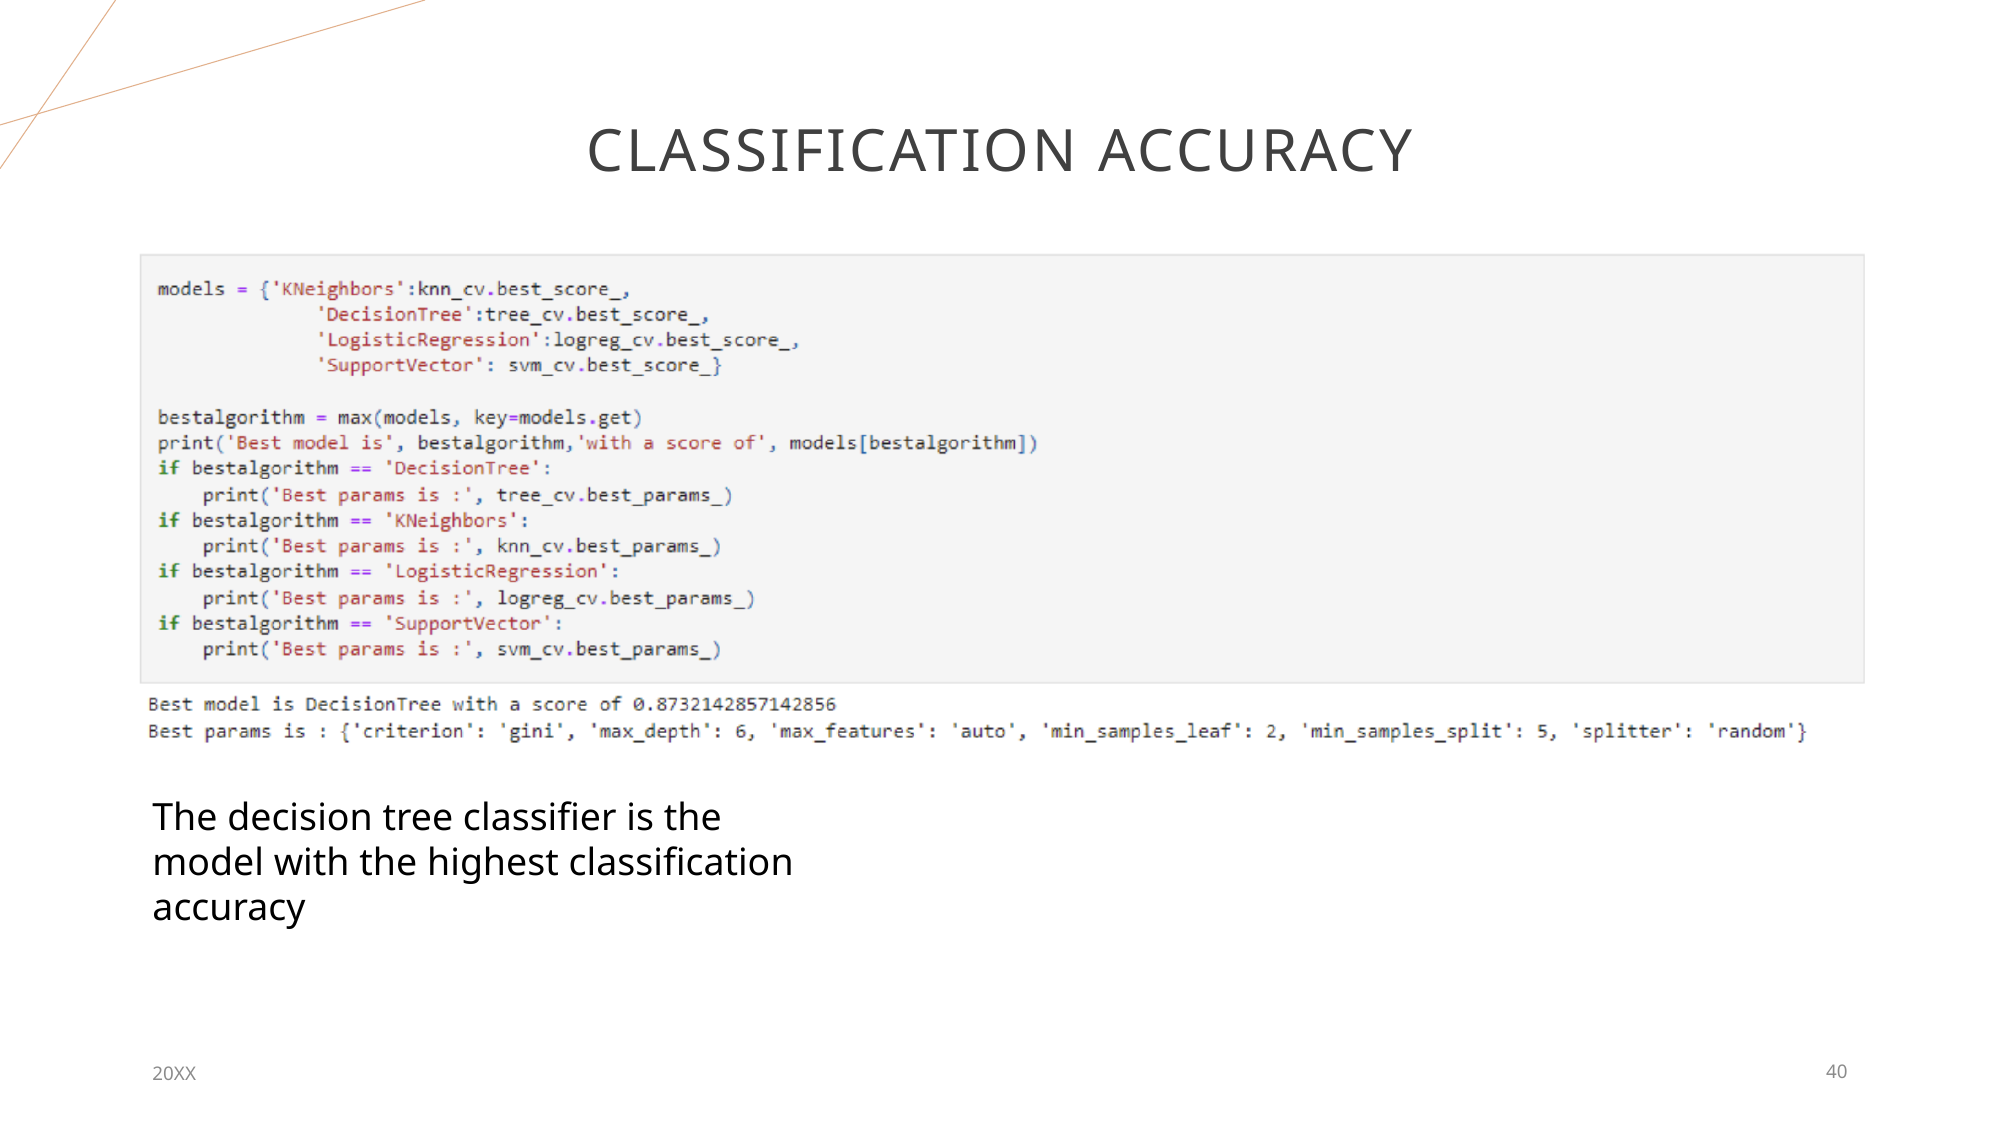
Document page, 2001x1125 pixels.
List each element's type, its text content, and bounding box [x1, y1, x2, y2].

text_box The decision tree classifier is the model with the highest classification accuracy [137, 808, 819, 1071]
slide_number 20XX [137, 1071, 588, 1103]
title Classification accuracy [309, 43, 1691, 219]
slide_number 40 [1412, 1042, 1863, 1103]
picture [107, 219, 1908, 808]
